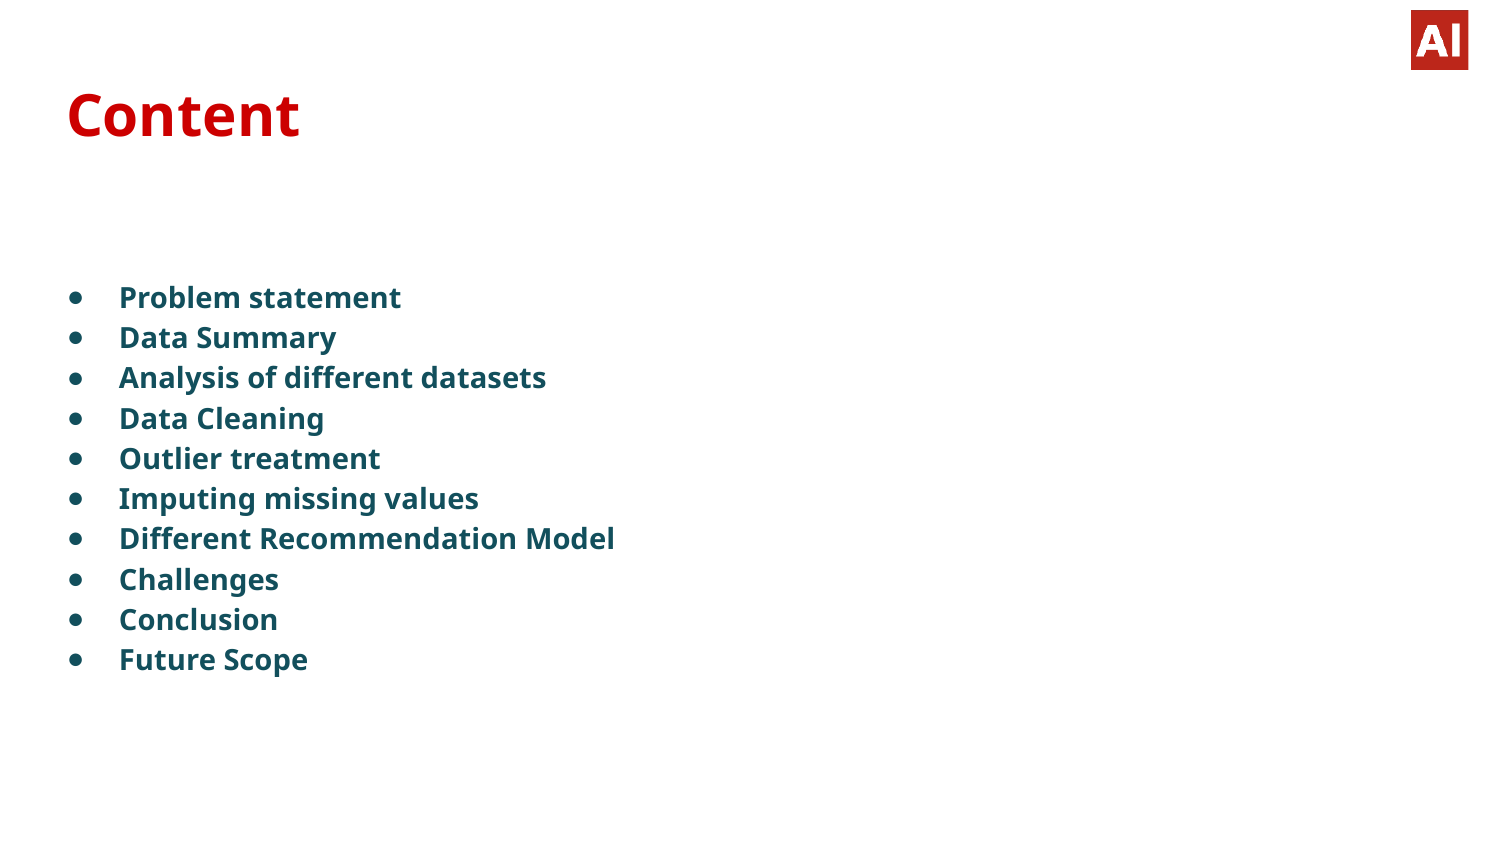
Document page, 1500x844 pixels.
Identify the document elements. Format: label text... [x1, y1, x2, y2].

title Content [64, 76, 318, 220]
picture [1411, 10, 1469, 70]
text_box Problem statement Data Summary Analysis of different datasets Data Cleaning Outlier treatment Imputing missing values Different Recommendation Model Challenges Conclusion Future Scope [65, 272, 647, 677]
